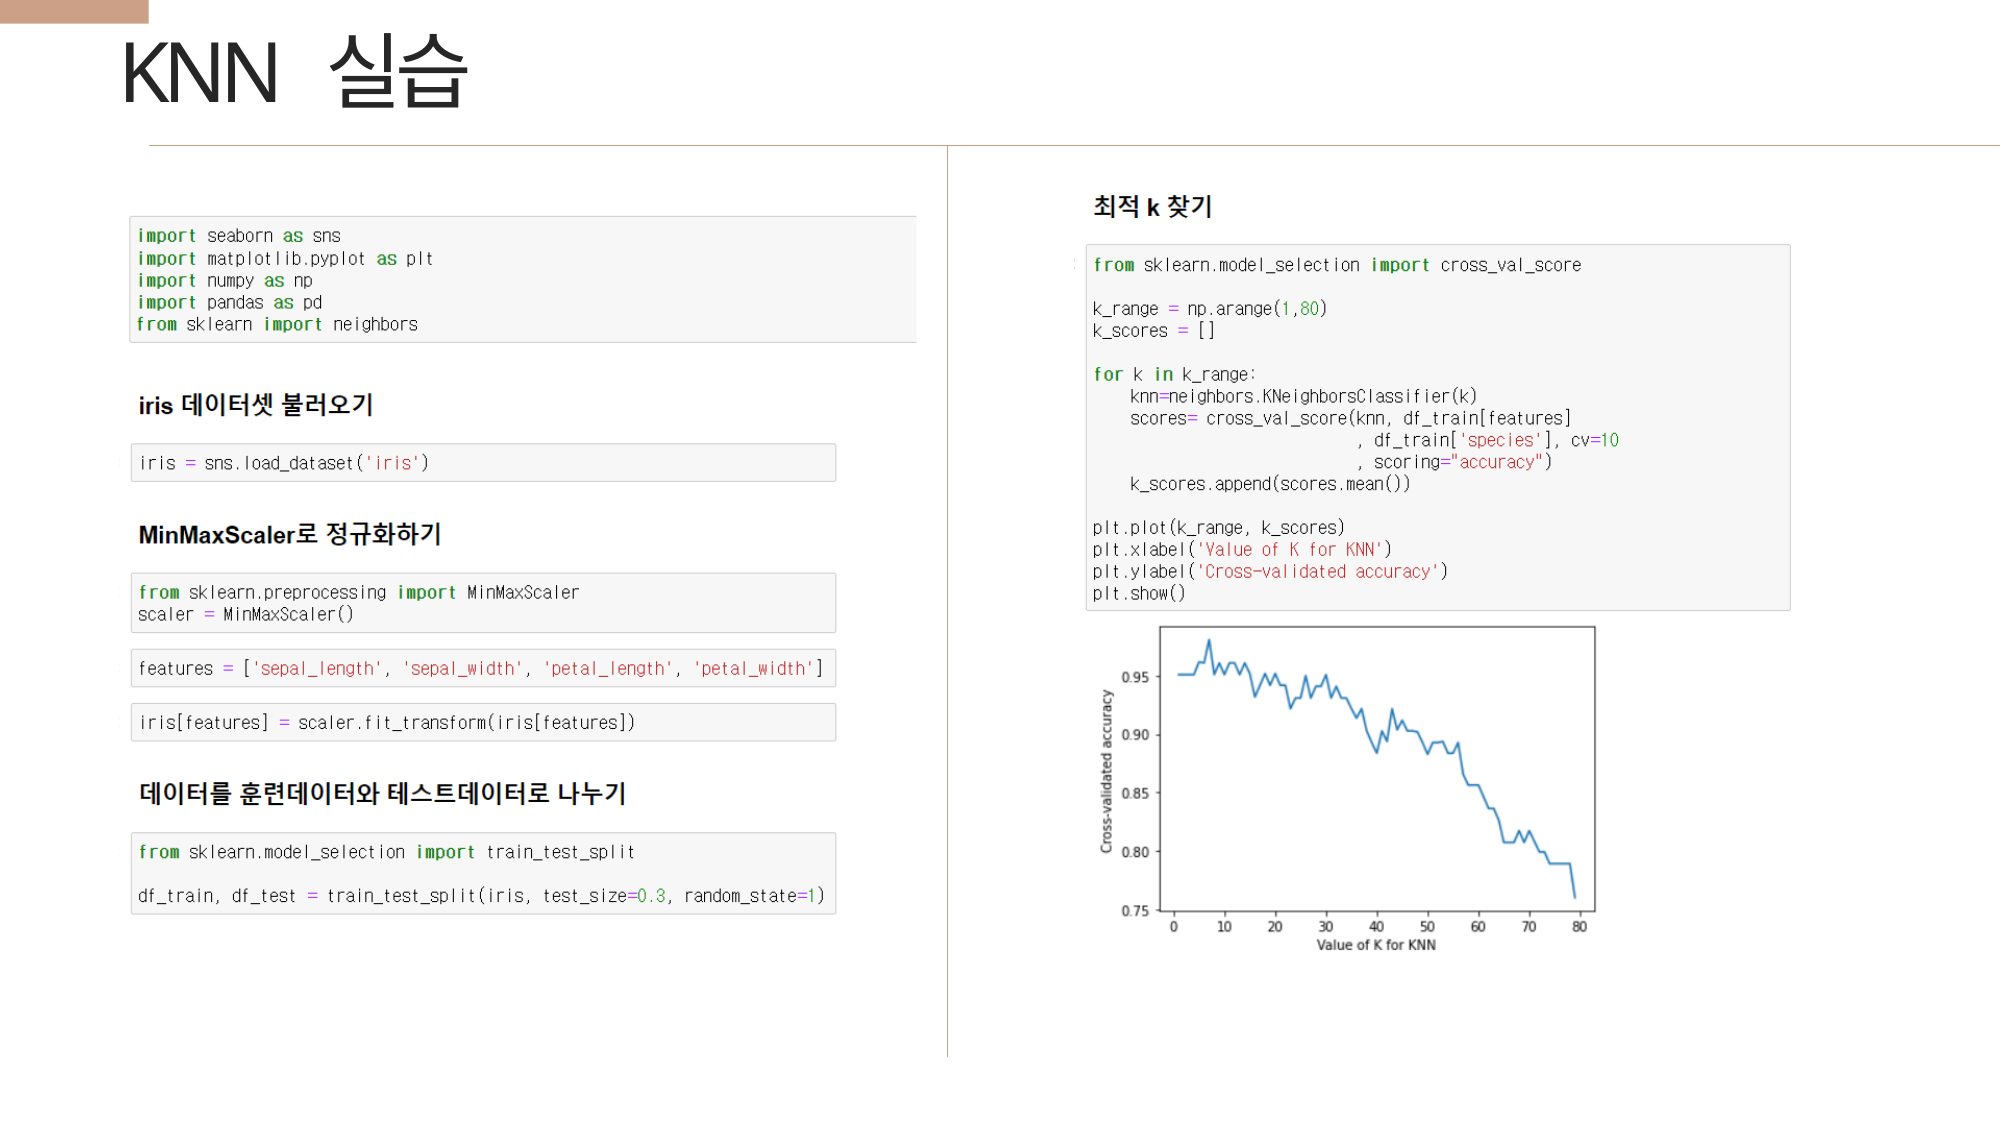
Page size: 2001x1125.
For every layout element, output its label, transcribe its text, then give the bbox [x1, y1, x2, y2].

picture [119, 199, 917, 362]
picture [1074, 190, 1803, 970]
text_box KNN 실습 [103, 11, 488, 127]
text_box [0, 0, 150, 25]
picture [119, 379, 848, 926]
